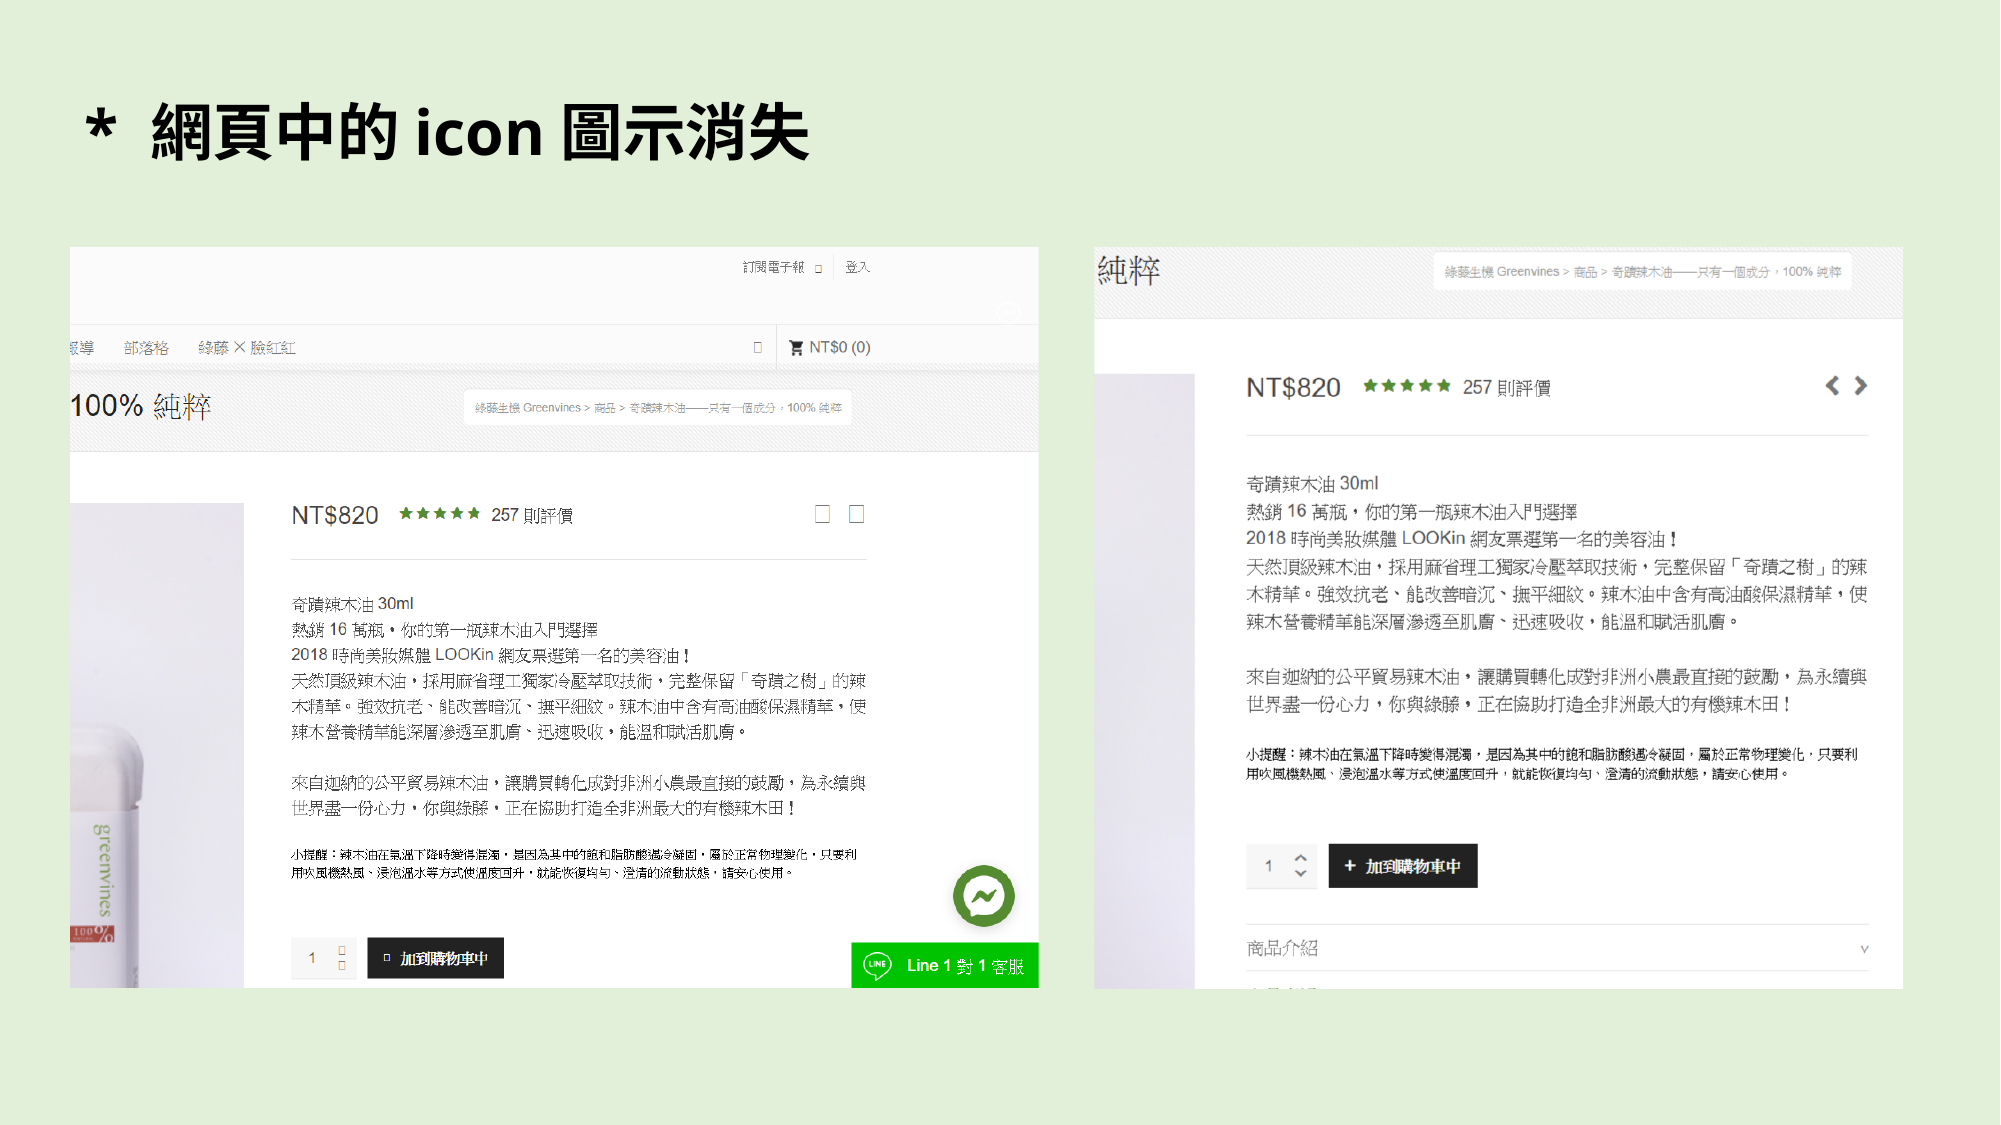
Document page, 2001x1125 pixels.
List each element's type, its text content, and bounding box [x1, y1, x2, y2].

picture [70, 247, 1039, 988]
text_box * 網頁中的icon圖示消失 [69, 85, 1303, 176]
picture [1094, 247, 1904, 989]
